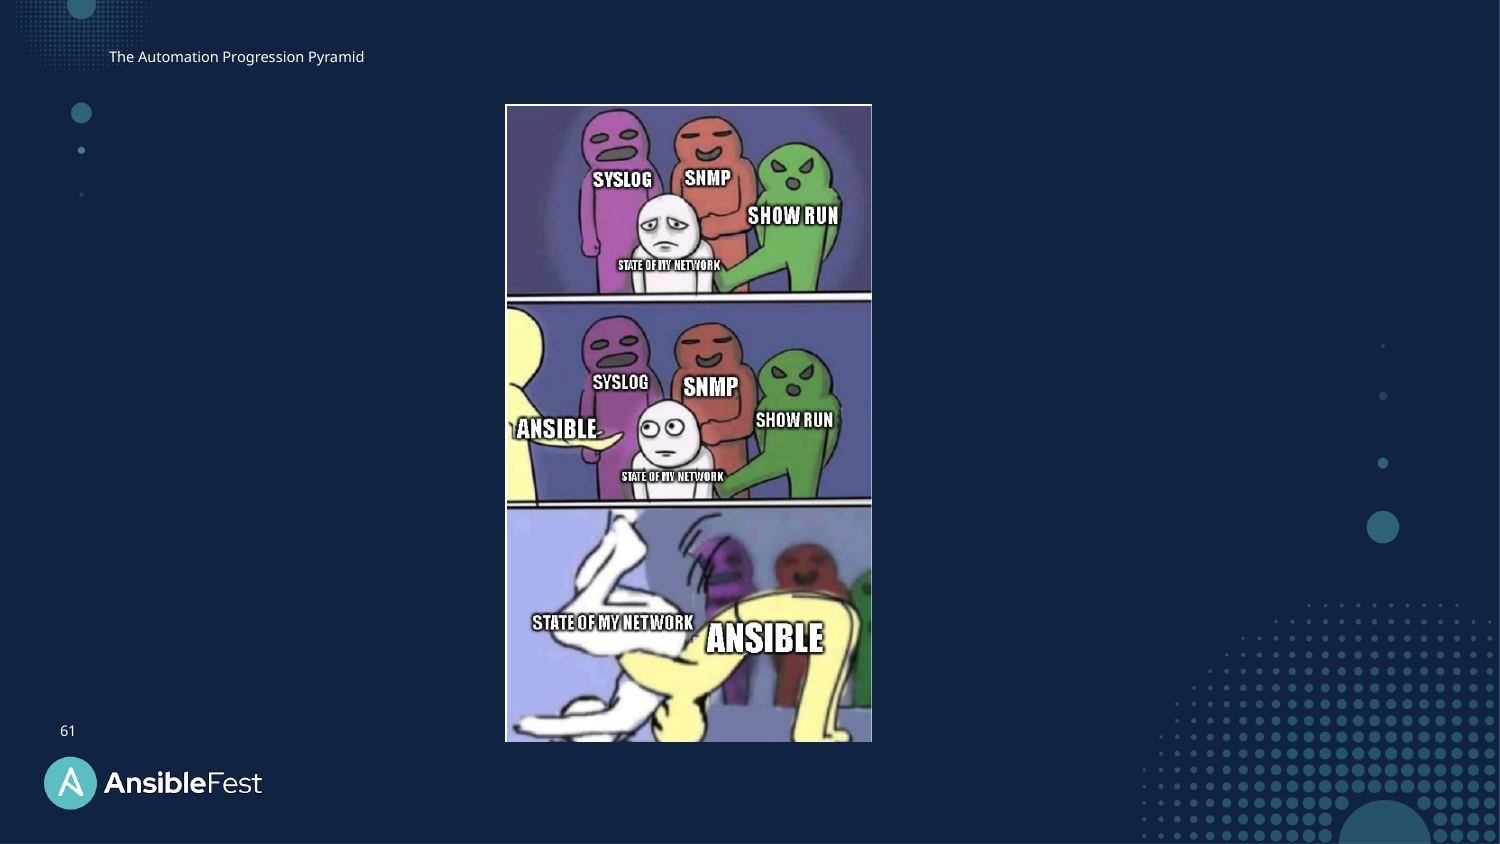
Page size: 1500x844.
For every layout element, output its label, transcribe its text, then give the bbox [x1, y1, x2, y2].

picture [0, 0, 1500, 844]
text_box 61 [8, 718, 129, 742]
text_box The Automation Progression Pyramid [55, 6, 689, 108]
